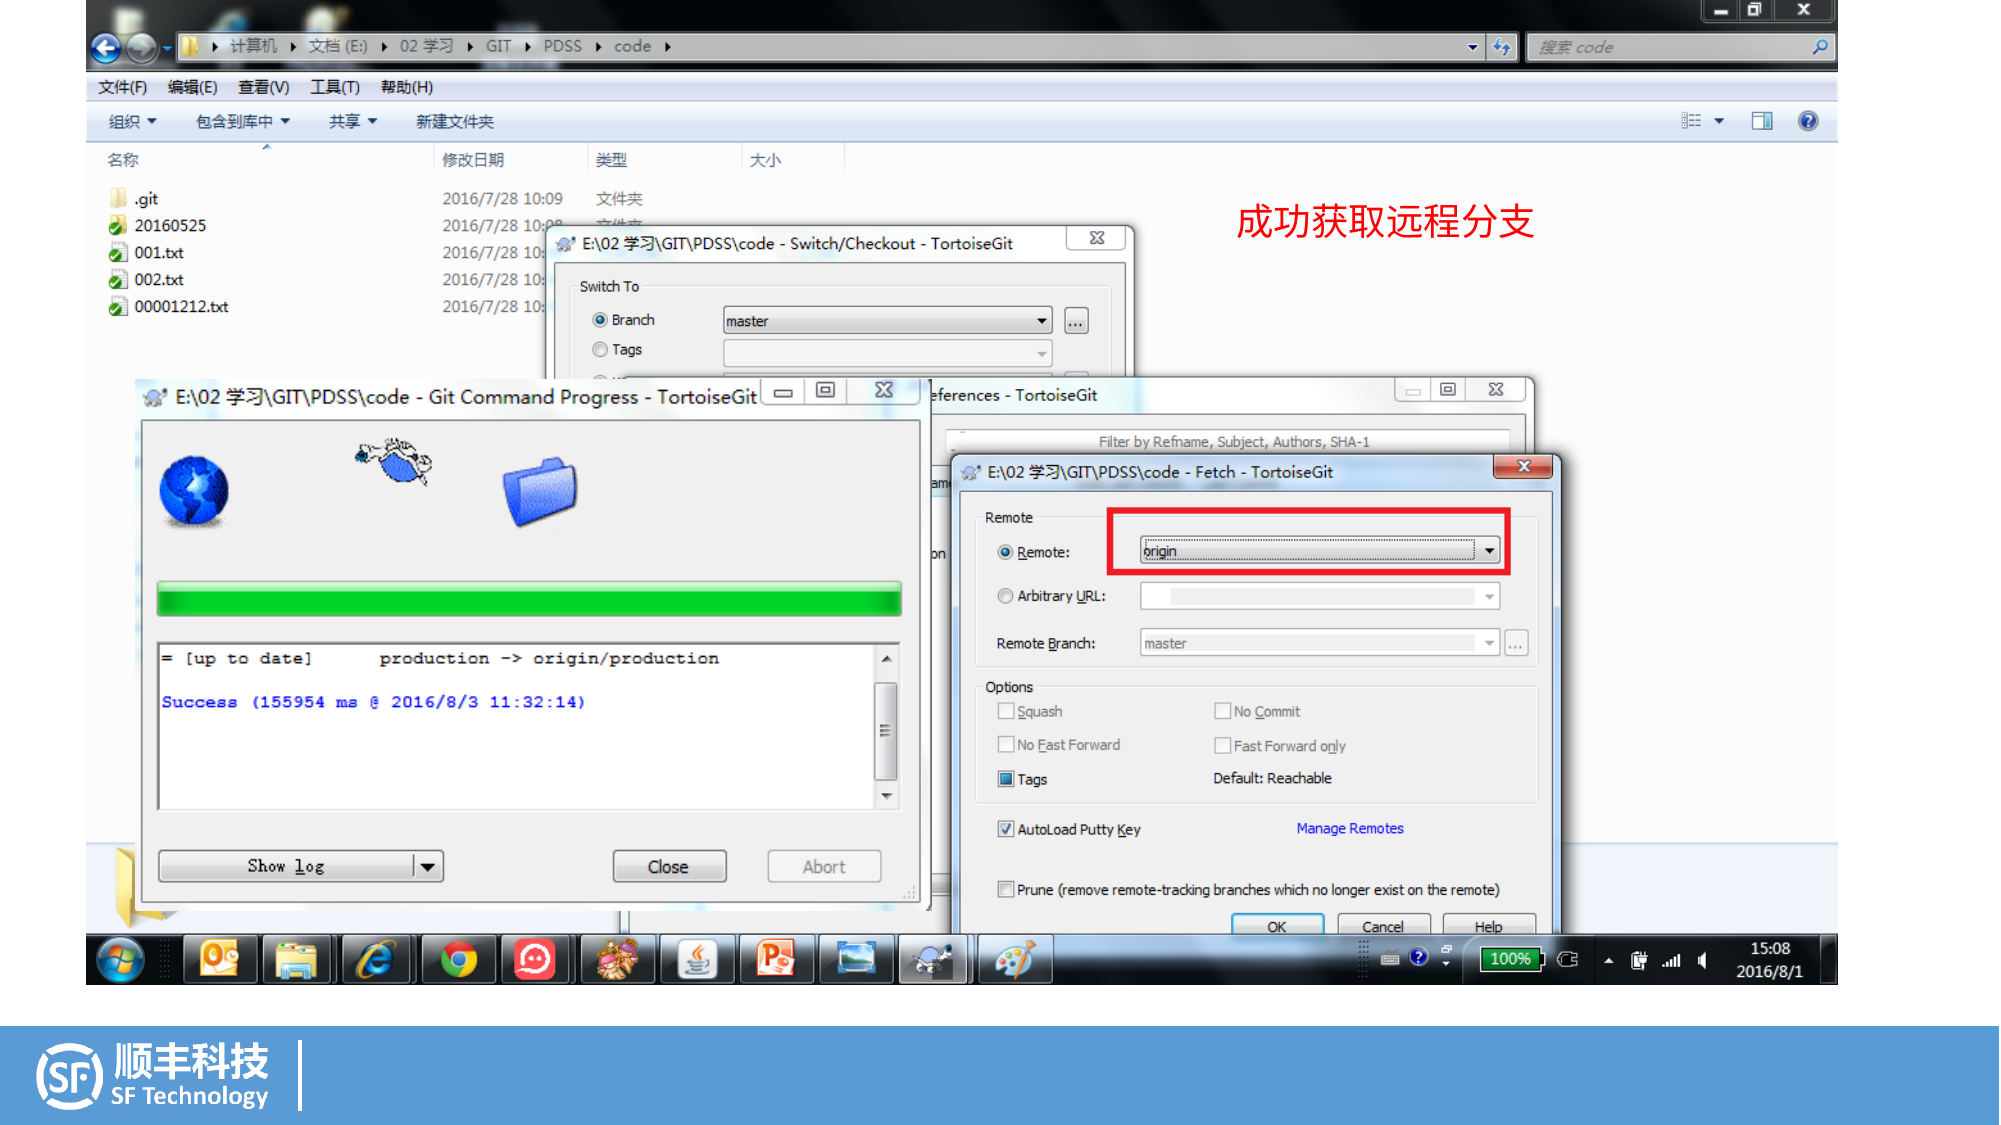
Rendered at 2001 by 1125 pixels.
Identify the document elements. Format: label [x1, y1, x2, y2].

picture [34, 1025, 292, 1125]
picture [86, 0, 1838, 985]
